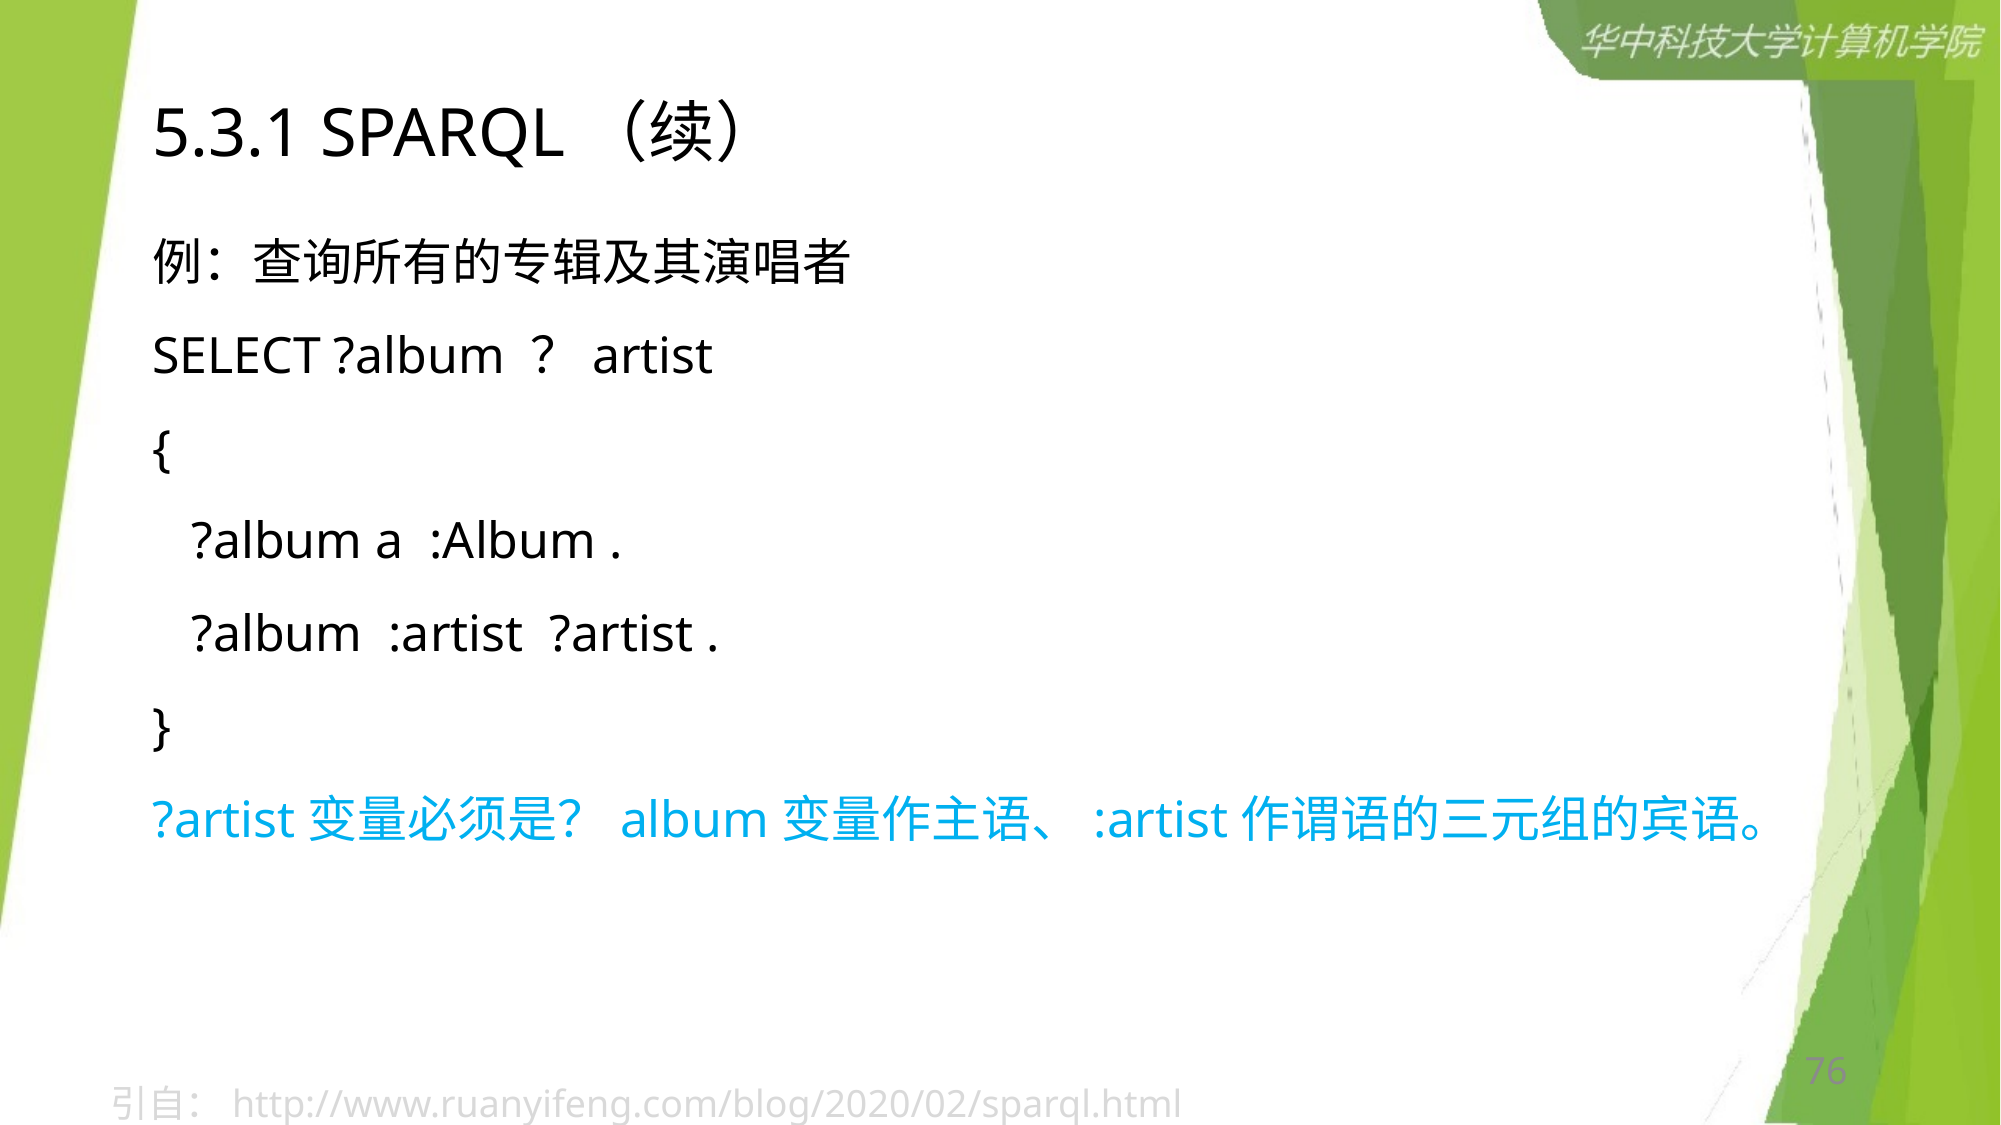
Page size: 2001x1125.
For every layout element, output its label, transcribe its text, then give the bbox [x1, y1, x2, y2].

picture [0, 0, 2001, 1125]
slide_number 76 [1412, 1042, 1863, 1103]
text_box 引自：http://www.ruanyifeng.com/blog/2020/02/sparql.html [95, 1072, 1198, 1125]
title 5.3.1 SPARQL（续） [137, 59, 1863, 210]
list 例：查询所有的专辑及其演唱者 SELECT ?album ？artist { ?album a :Album . ?album :artist ?artist . } ?artist变量必须是？album变量作主语、:artist作谓语的三元组的宾语。 [137, 210, 1863, 1043]
